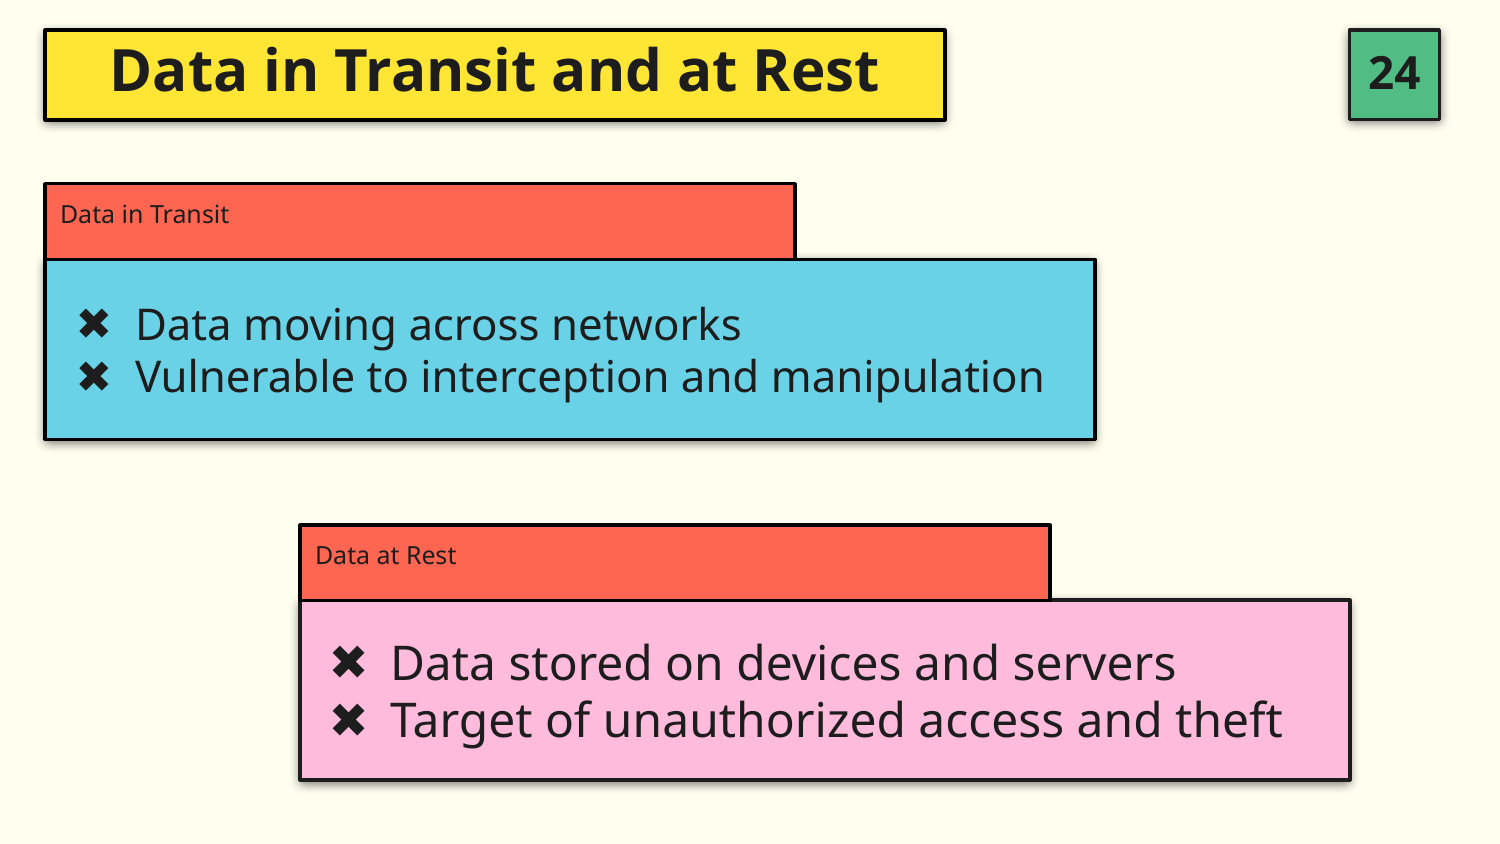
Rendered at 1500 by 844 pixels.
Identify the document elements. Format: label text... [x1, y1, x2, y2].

subtitle Data in Transit [43, 182, 797, 261]
title Data in Transit and at Rest [43, 28, 947, 122]
list Data stored on devices and servers Target of unauthorized access and theft [298, 598, 1352, 782]
list Data moving across networks Vulnerable to interception and manipulation [43, 258, 1097, 441]
subtitle Data at Rest [298, 523, 1052, 602]
